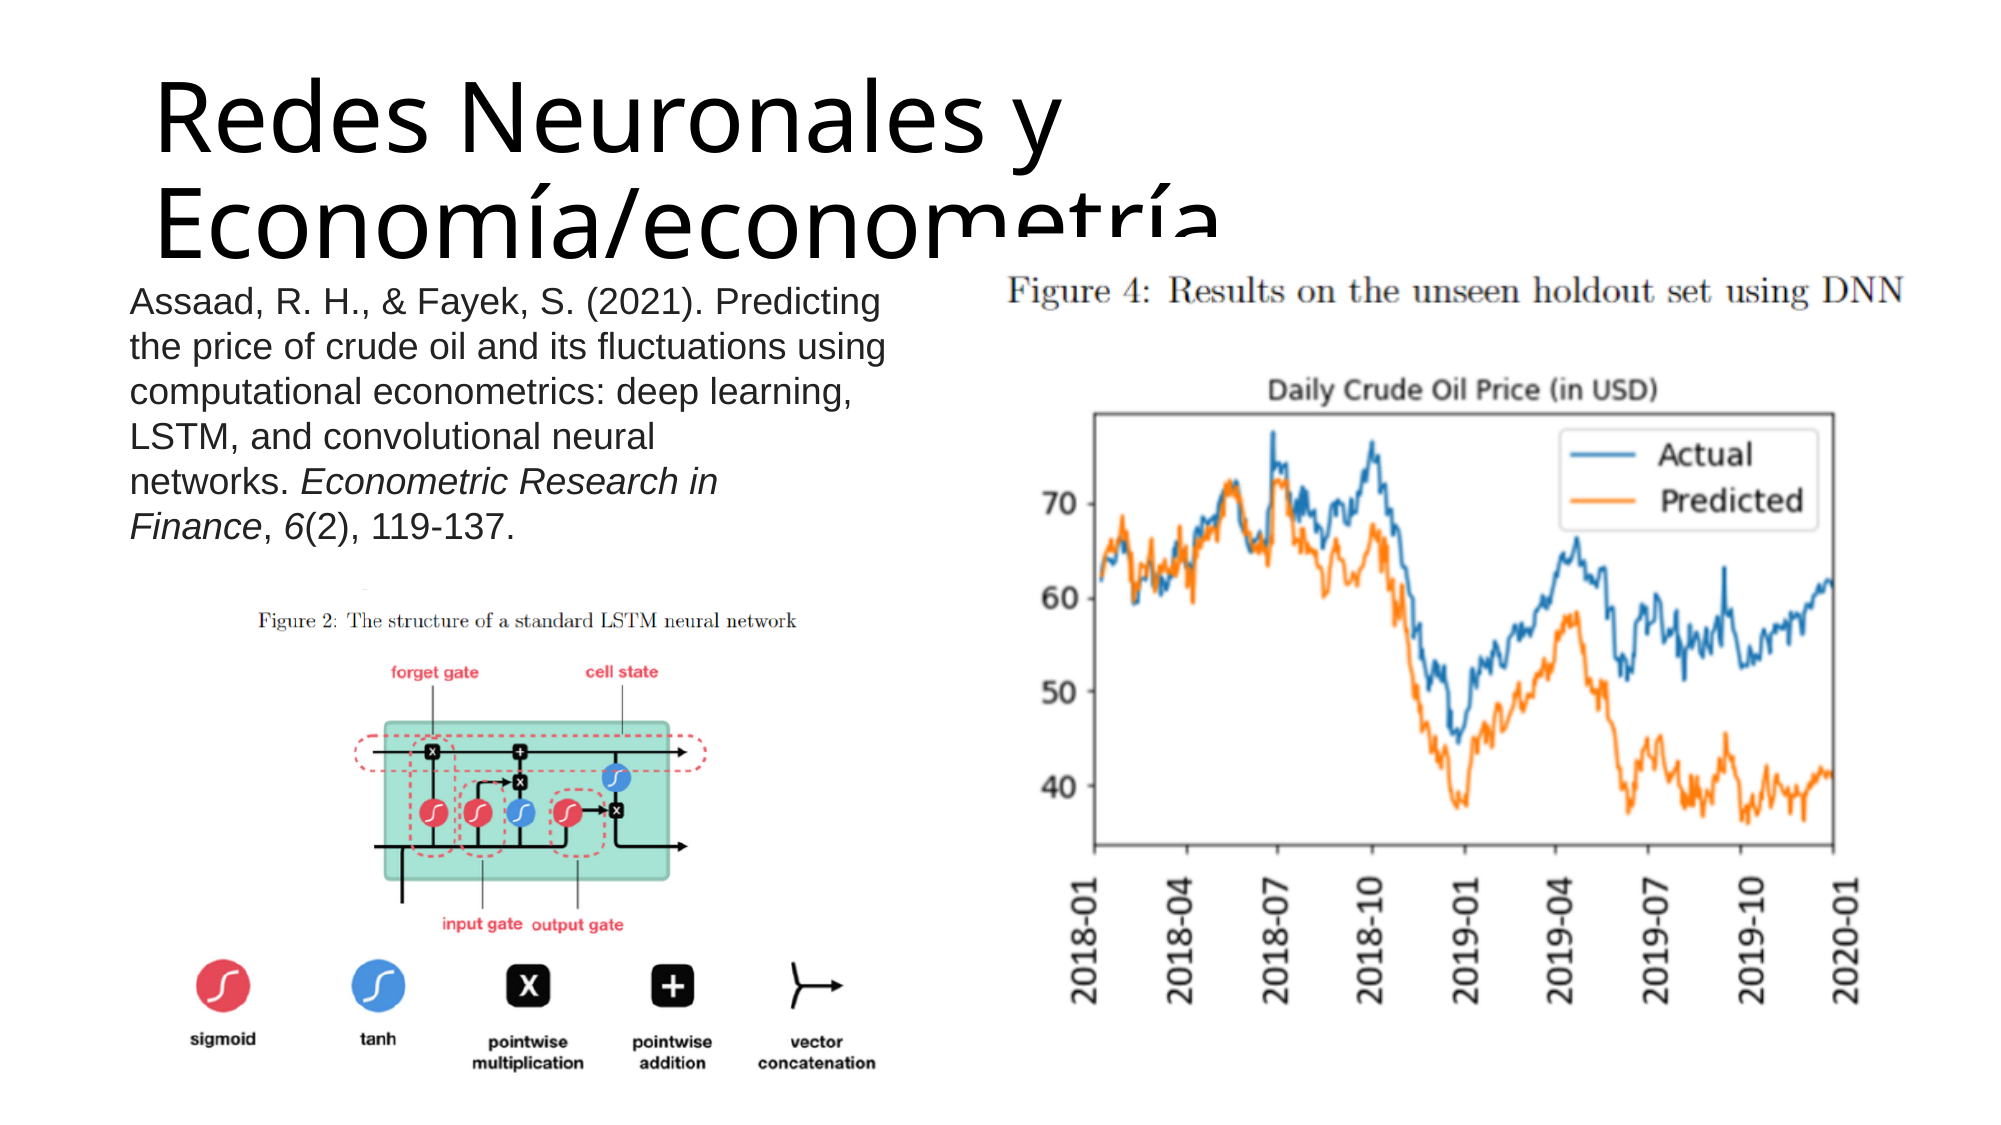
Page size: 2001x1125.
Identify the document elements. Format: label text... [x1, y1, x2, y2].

picture [137, 589, 920, 1086]
text_box Assaad, R. H., & Fayek, S. (2021). Predicting the price of crude oil and its fluctuations using computational econometrics: deep learning, LSTM, and convolutional neural networks. Econometric Research in Finance, 6(2), 119-137. [114, 269, 942, 554]
picture [942, 237, 1971, 1009]
title Redes Neuronales y Economía/econometría [137, 59, 1863, 269]
